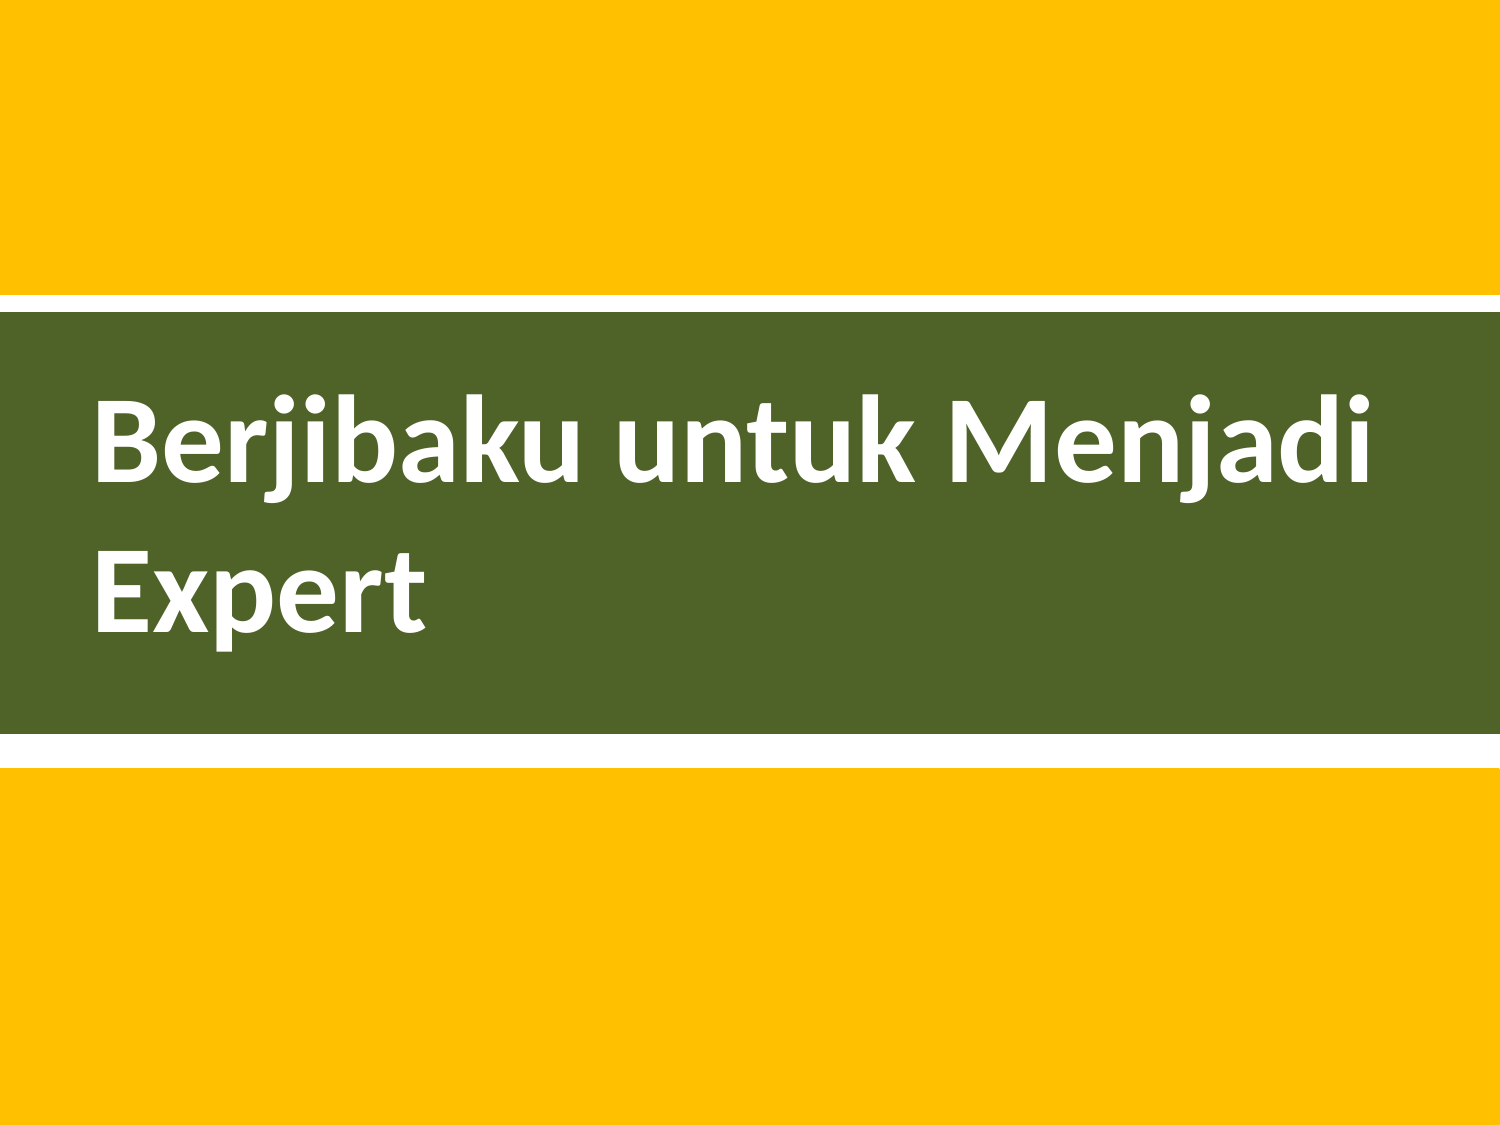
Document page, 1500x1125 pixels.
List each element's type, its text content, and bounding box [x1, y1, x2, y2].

text_box Berjibaku untuk Menjadi Expert [76, 349, 1459, 665]
text_box [0, 768, 1500, 1125]
text_box [0, 0, 1500, 295]
text_box [0, 312, 1500, 734]
